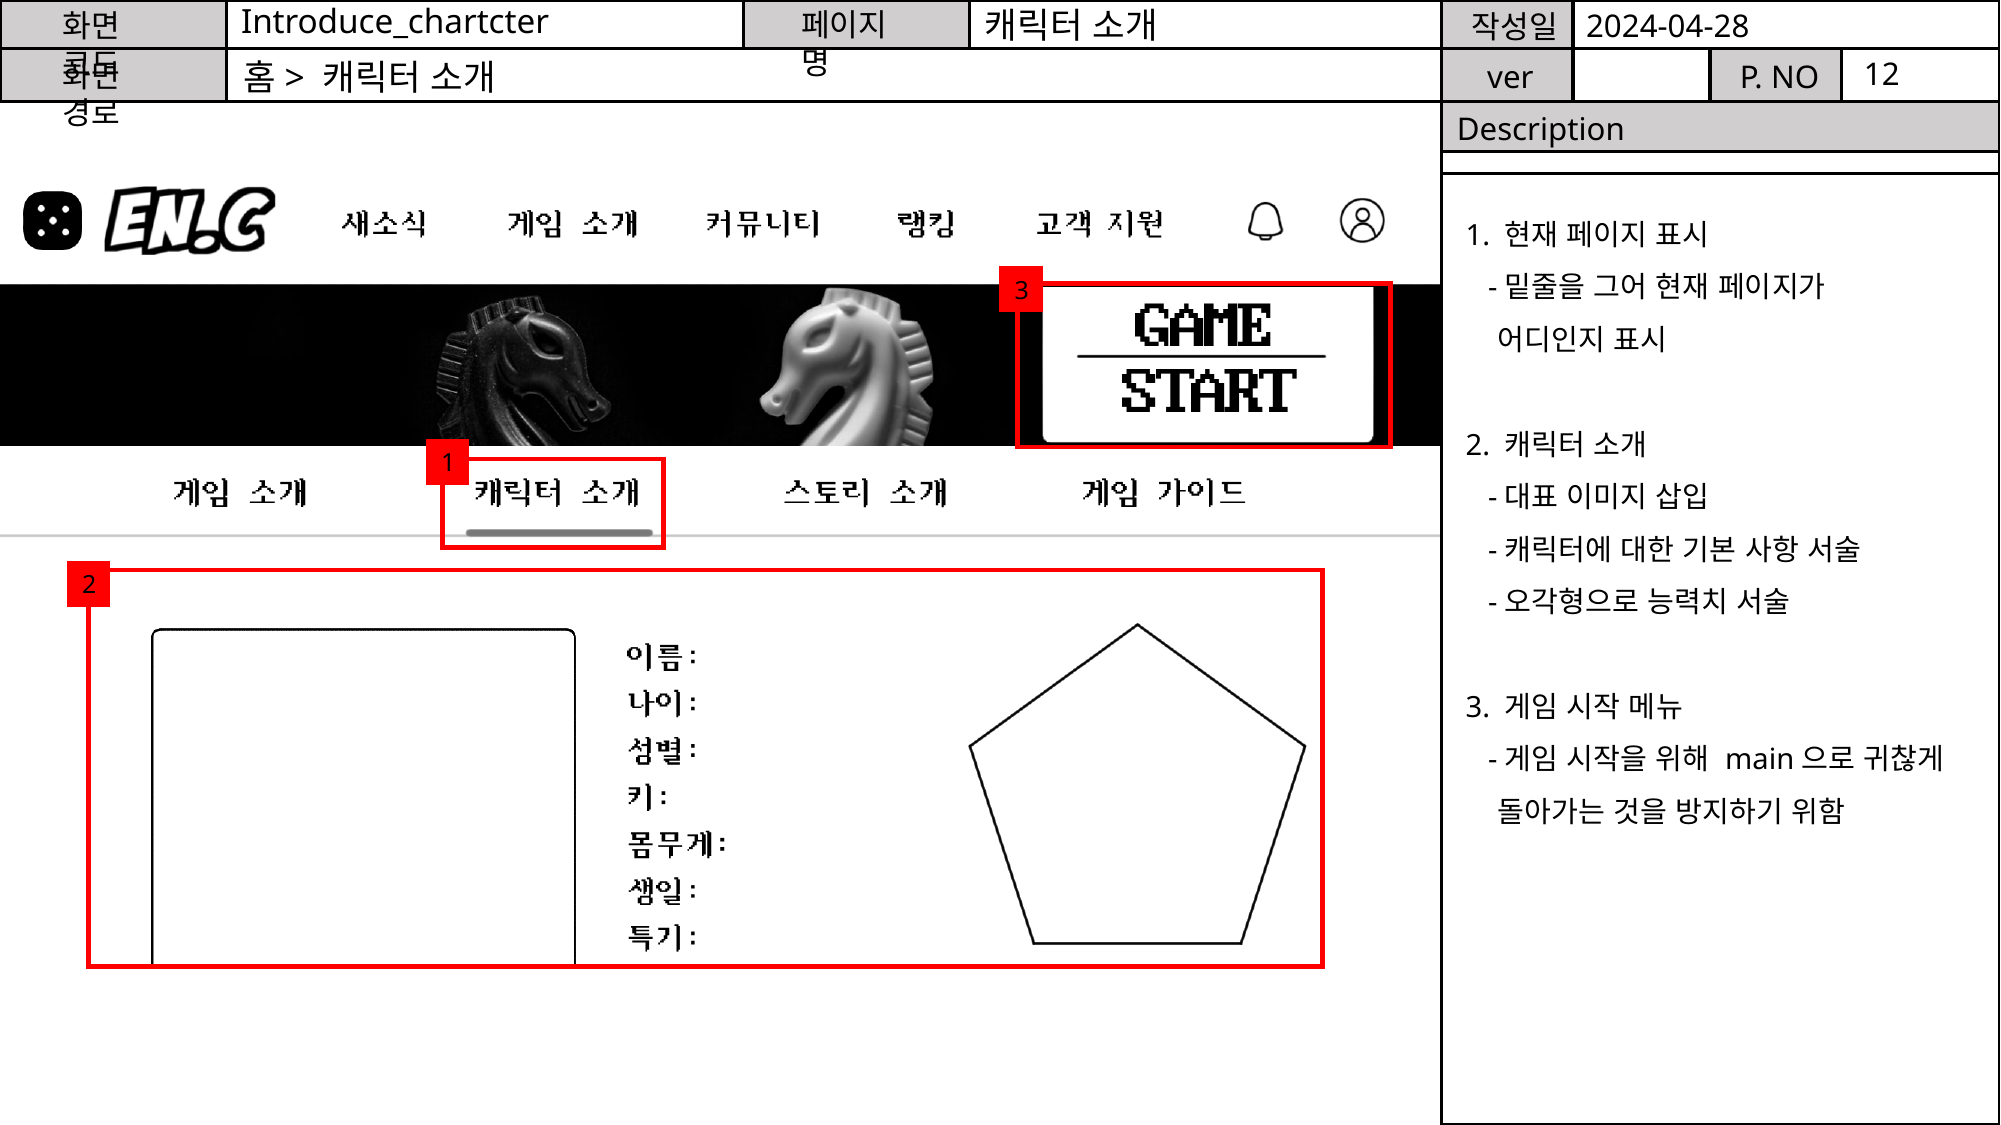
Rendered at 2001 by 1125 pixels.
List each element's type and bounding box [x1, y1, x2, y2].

text_box [0, 0, 2000, 1125]
